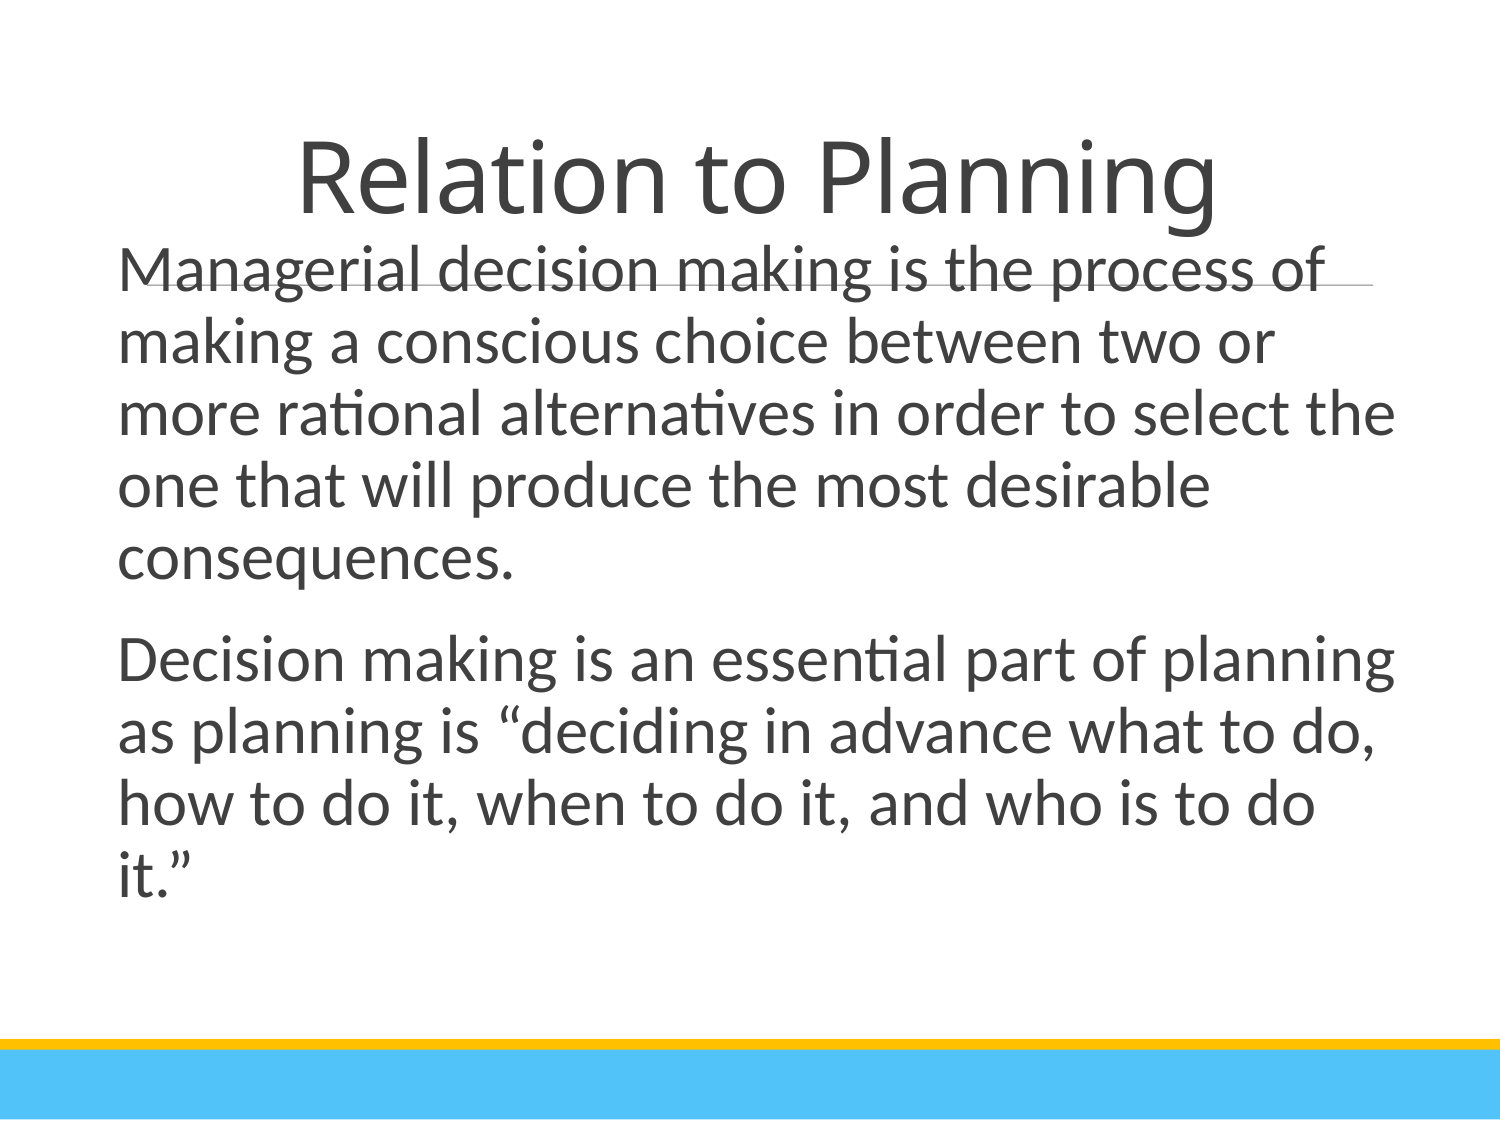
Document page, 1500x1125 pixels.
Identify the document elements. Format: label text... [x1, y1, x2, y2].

list Managerial decision making is the process of making a conscious choice between two or more rational alternatives in order to select the one that will produce the most desirable consequences. Decision making is an essential part of planning as planning is “deciding in advance what to do, how to do it, when to do it, and who is to do it.” [102, 233, 1398, 1022]
title Relation to Planning [92, 46, 1398, 234]
